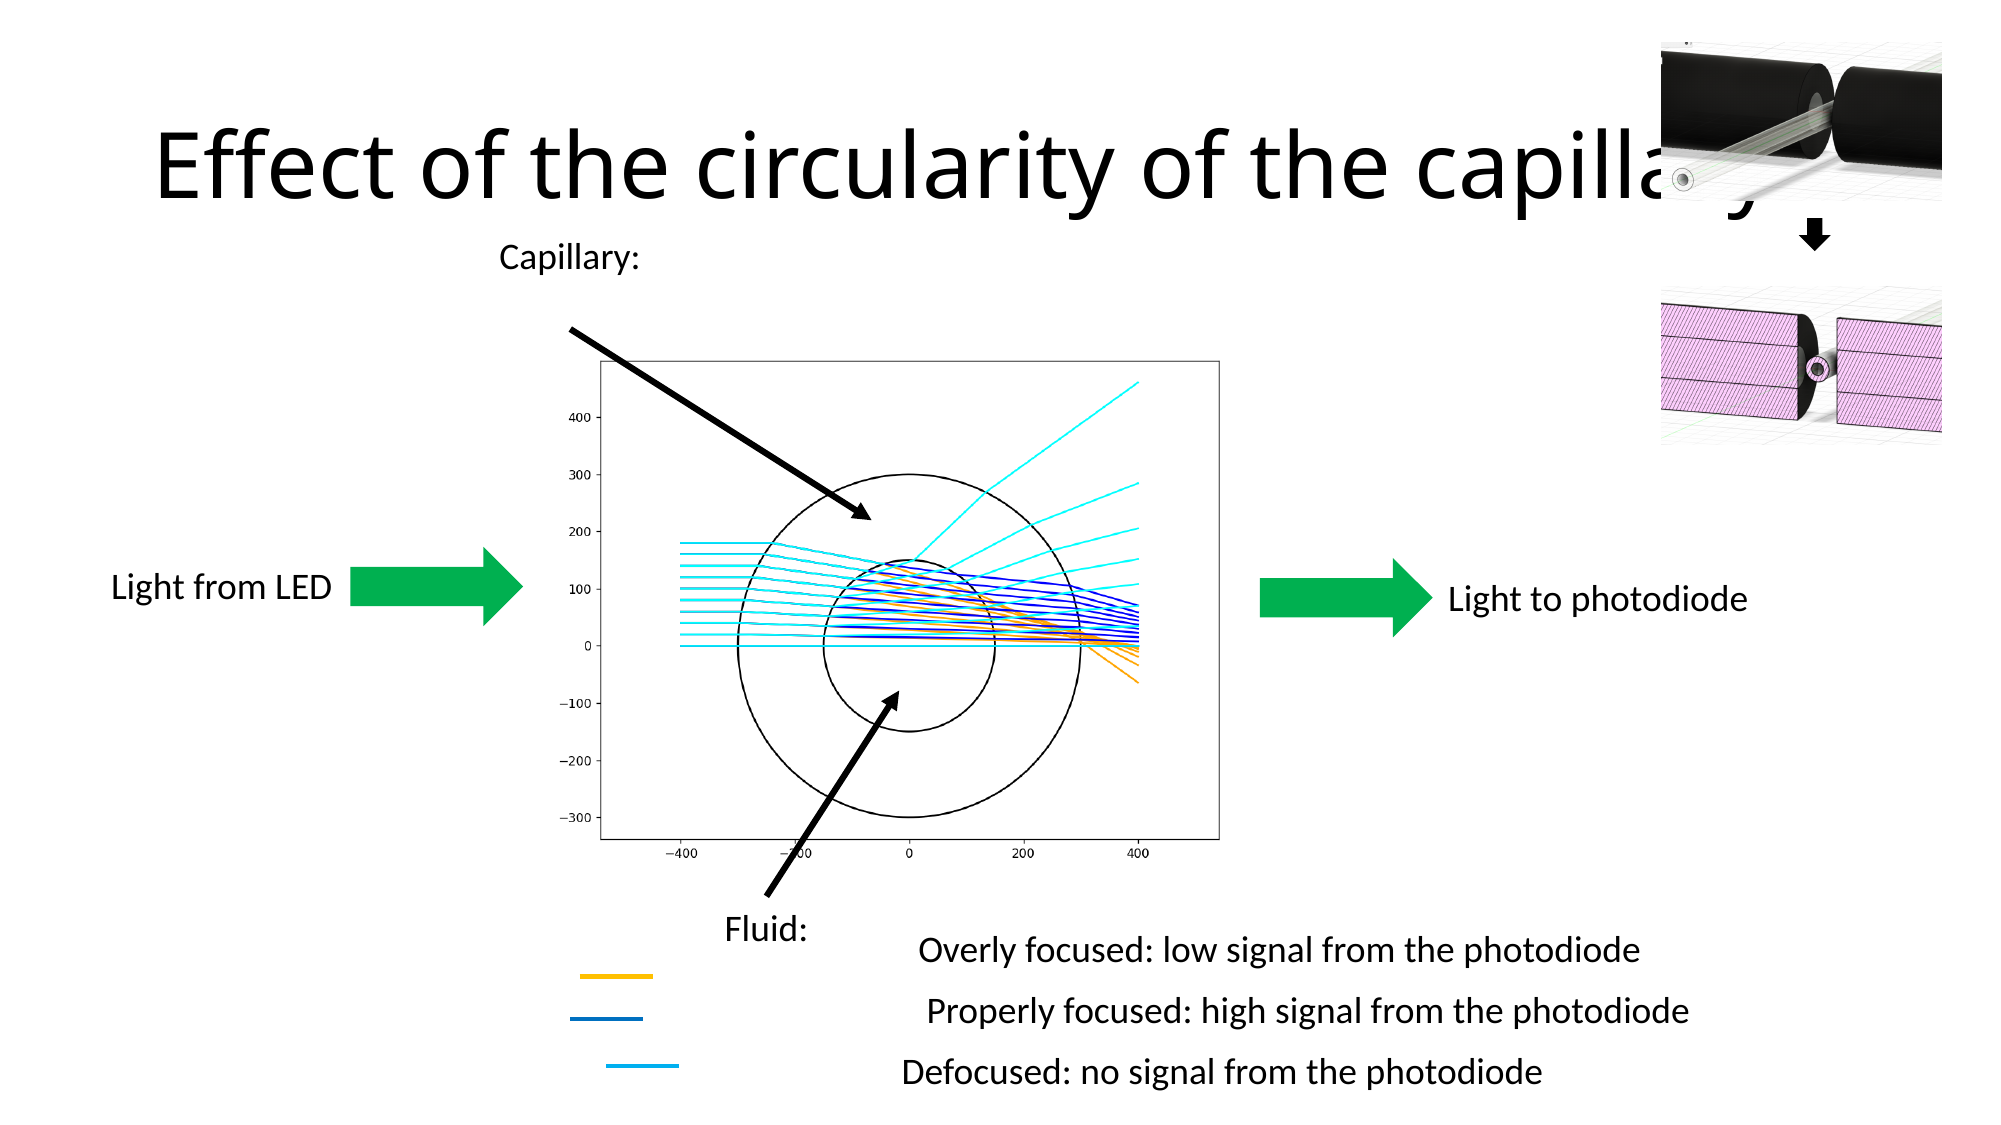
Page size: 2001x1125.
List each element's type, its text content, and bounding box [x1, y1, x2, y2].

text_box Overly focused: low signal from the photodiode [903, 917, 1657, 978]
text_box Defocused: no signal from the photodiode [886, 1039, 1559, 1100]
title Effect of the circularity of the capillary [137, 59, 1863, 278]
text_box [350, 546, 500, 627]
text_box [766, 690, 900, 897]
text_box [1298, 557, 1433, 638]
text_box Light from LED [96, 554, 348, 615]
text_box Properly focused: high signal from the photodiode [911, 979, 1706, 1039]
text_box [1798, 218, 1831, 252]
picture [1661, 42, 1942, 201]
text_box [570, 330, 872, 521]
picture [500, 286, 1298, 907]
text_box Light to photodiode [1433, 566, 1764, 627]
picture [1661, 286, 1942, 445]
